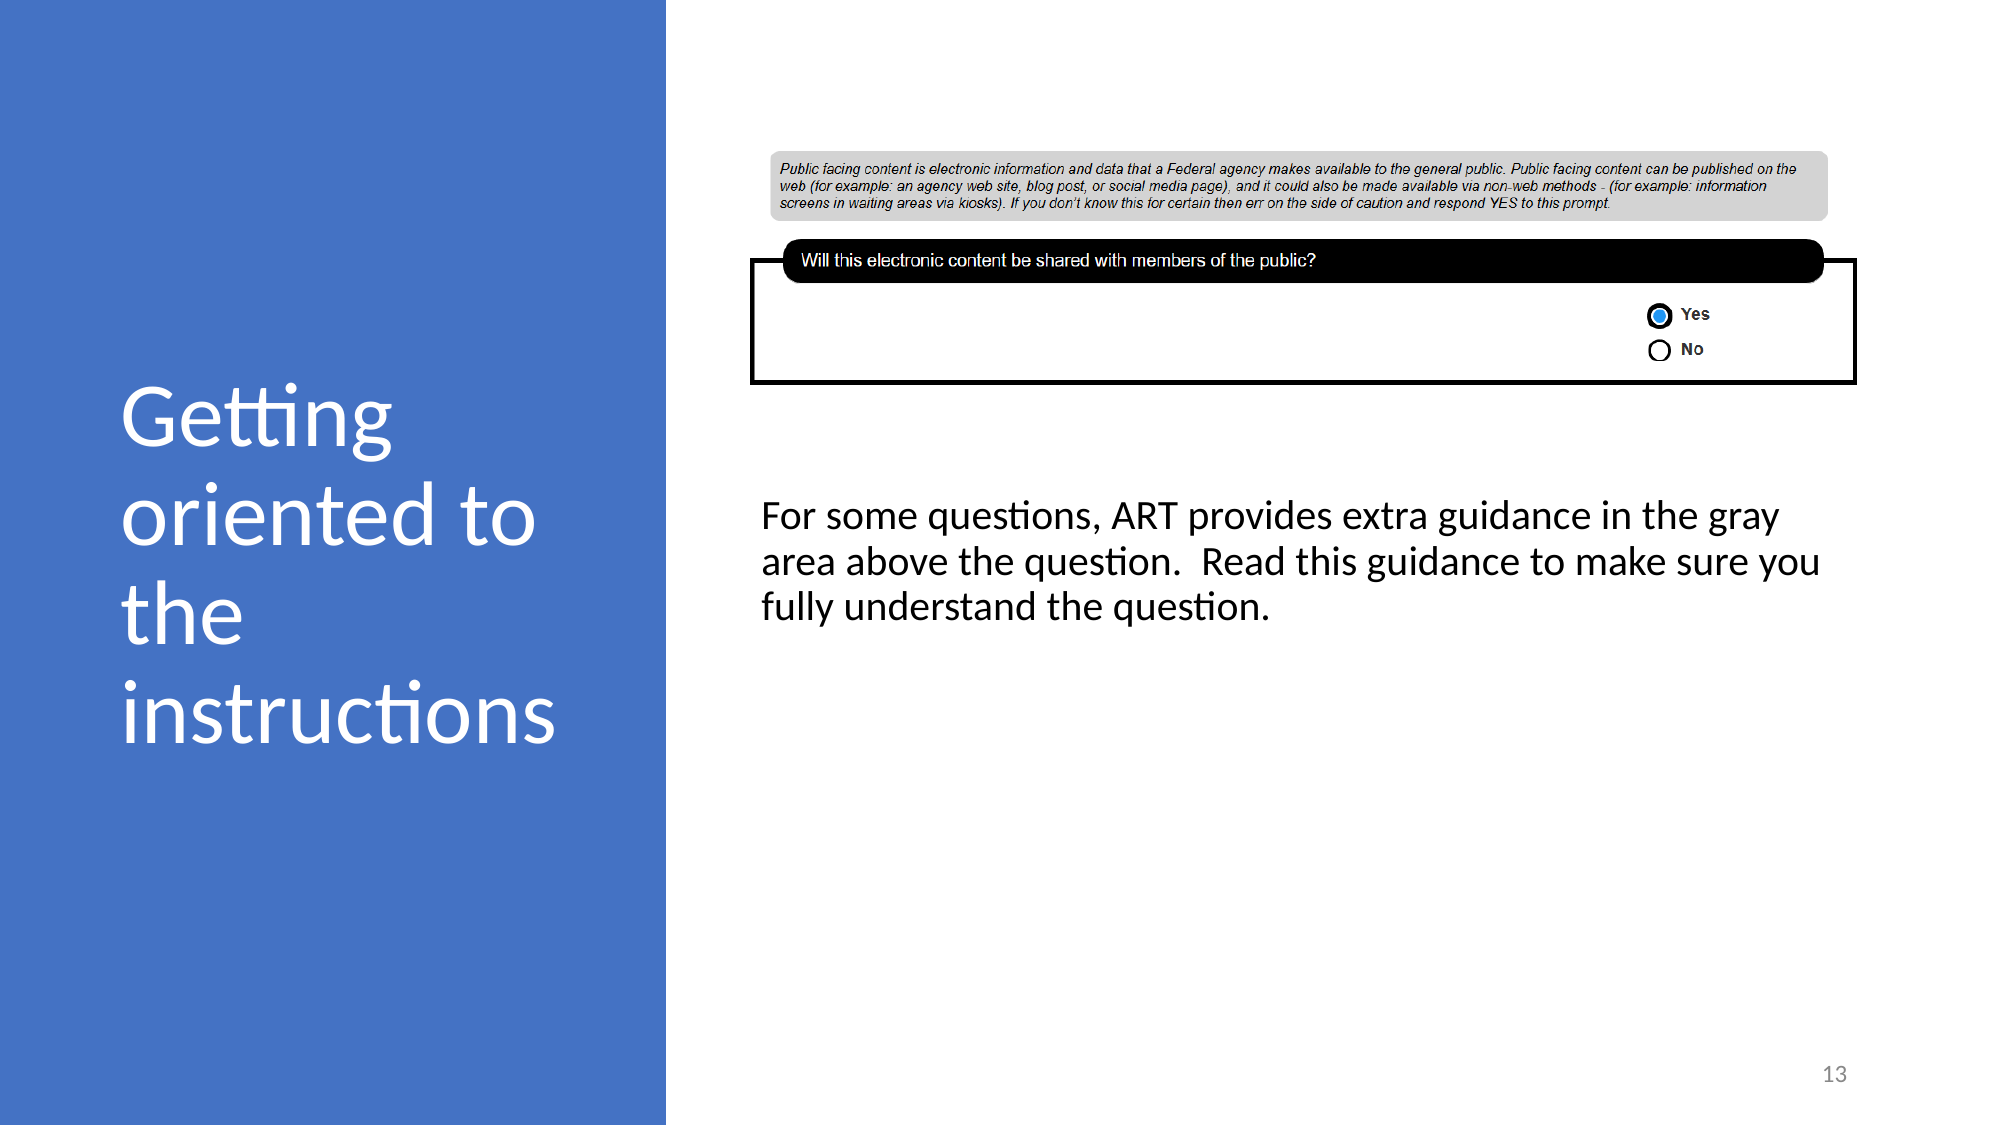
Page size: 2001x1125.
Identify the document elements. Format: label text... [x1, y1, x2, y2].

text_box [0, 0, 666, 1125]
text_box For some questions, ART provides extra guidance in the gray area above the question. Read this guidance to make sure you fully understand the question. [746, 412, 1870, 794]
title Getting oriented to the instructions [105, 104, 614, 1026]
slide_number 13 [1728, 1042, 1863, 1103]
picture [738, 137, 1871, 404]
